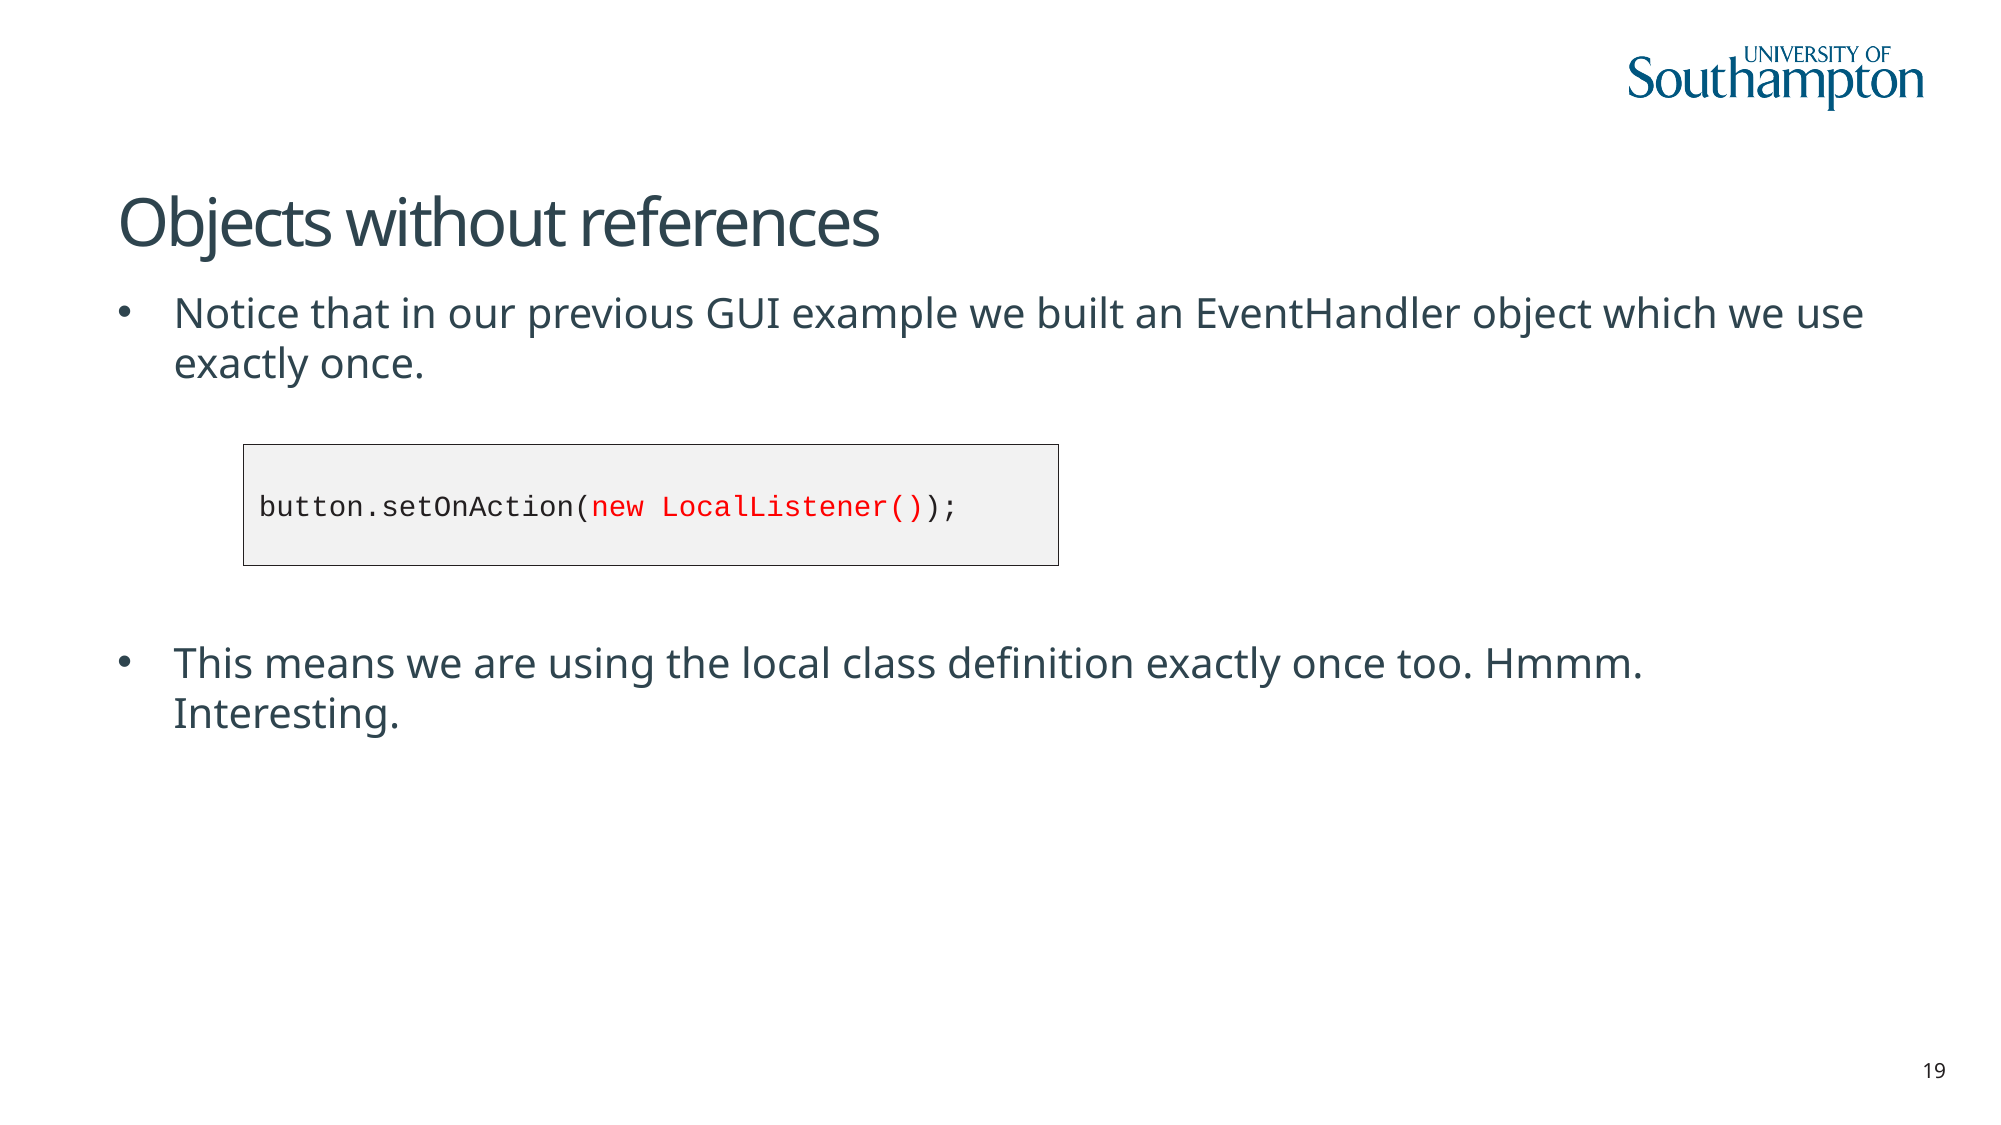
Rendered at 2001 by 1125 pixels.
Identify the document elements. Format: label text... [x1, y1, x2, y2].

list Notice that in our previous GUI example we built an EventHandler object which we use exactly once. This means we are using the local class definition exactly once too. Hmmm. Interesting. [102, 278, 1882, 457]
text_box button.setOnAction(new LocalListener()); [243, 444, 1059, 566]
picture [1629, 46, 1924, 111]
picture [1869, 48, 1877, 60]
picture [1629, 71, 1648, 95]
title Objects without references [102, 113, 1882, 268]
